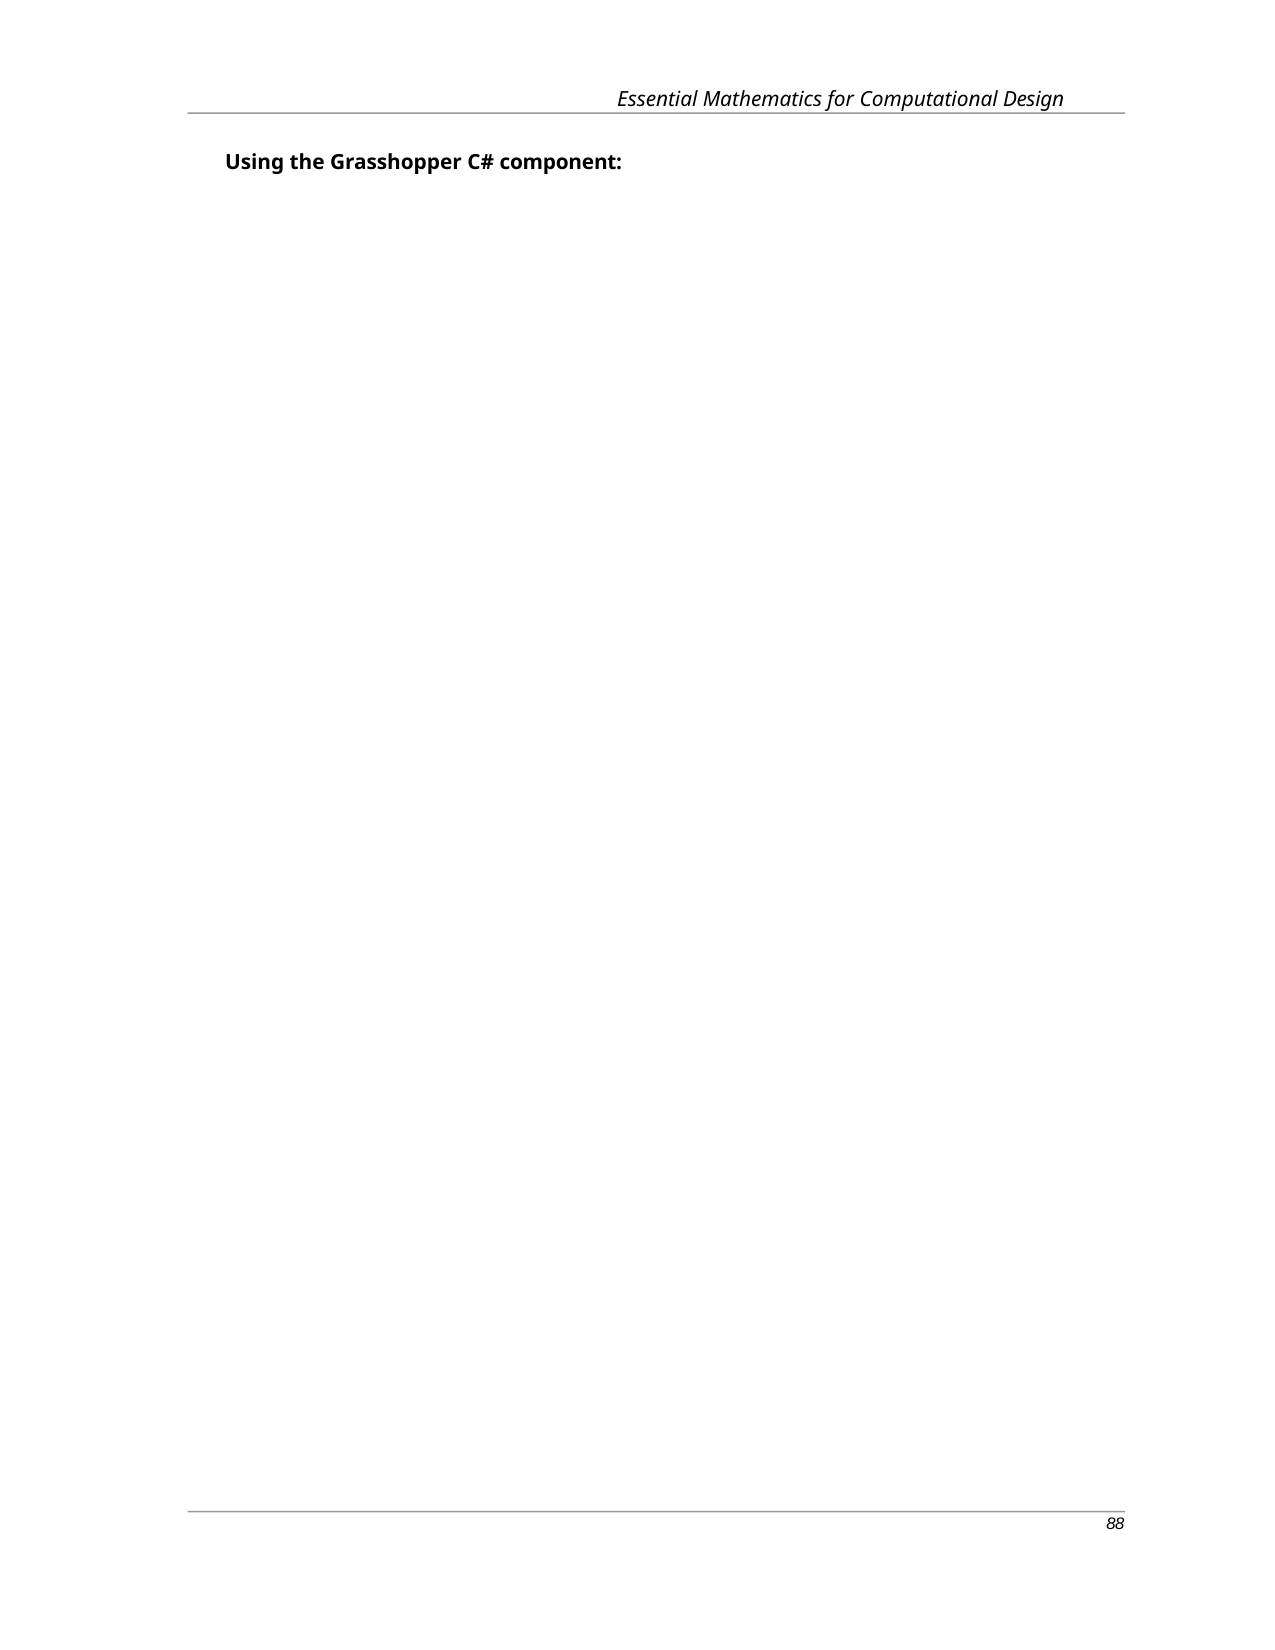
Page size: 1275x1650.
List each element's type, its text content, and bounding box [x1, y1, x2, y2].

text_box Essential Mathematics for Computational Design Using the Grasshopper C# component: [222, 83, 1126, 174]
slide_number 56 [1100, 1512, 1134, 1650]
